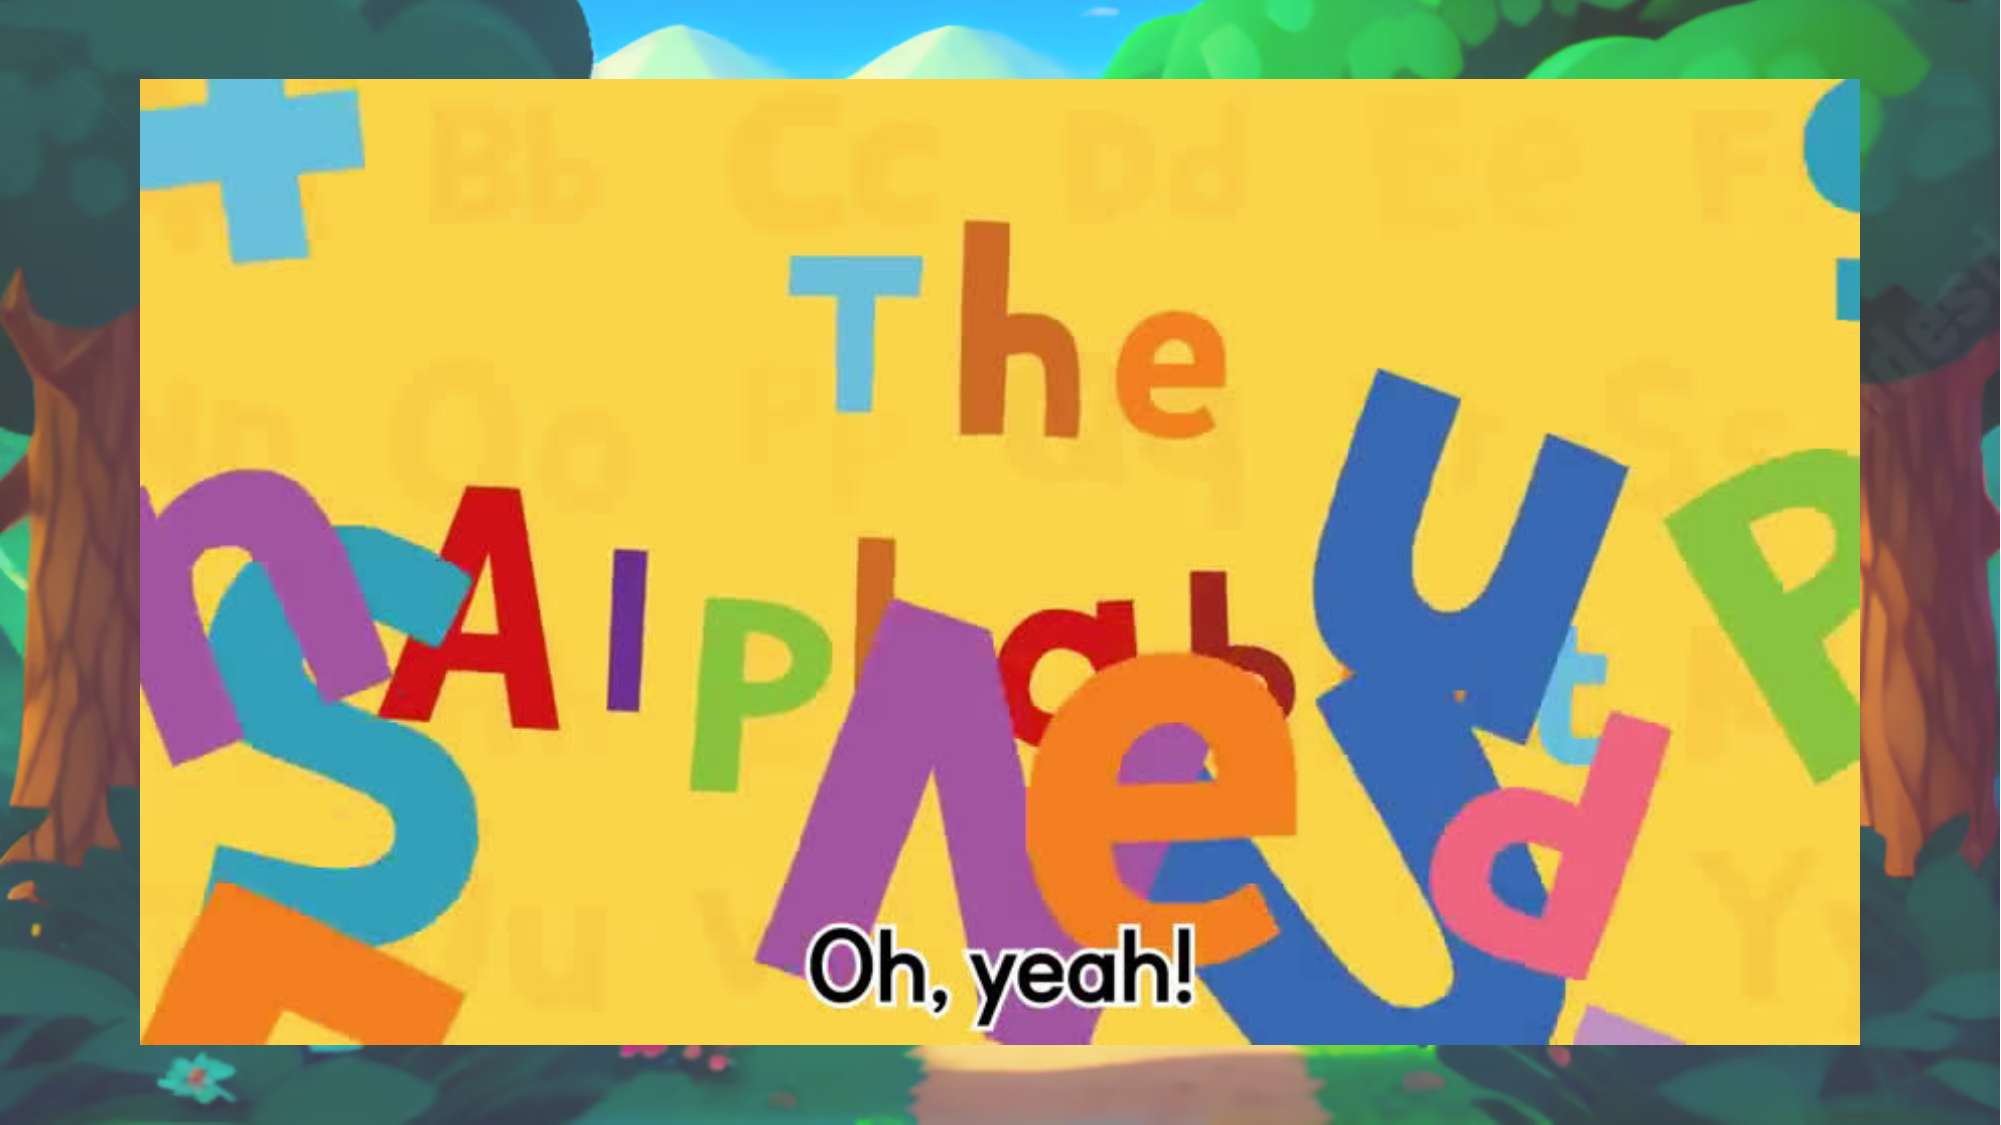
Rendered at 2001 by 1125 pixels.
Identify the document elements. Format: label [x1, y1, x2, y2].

text_box [0, 0, 2000, 1125]
text_box [140, 79, 1860, 1046]
